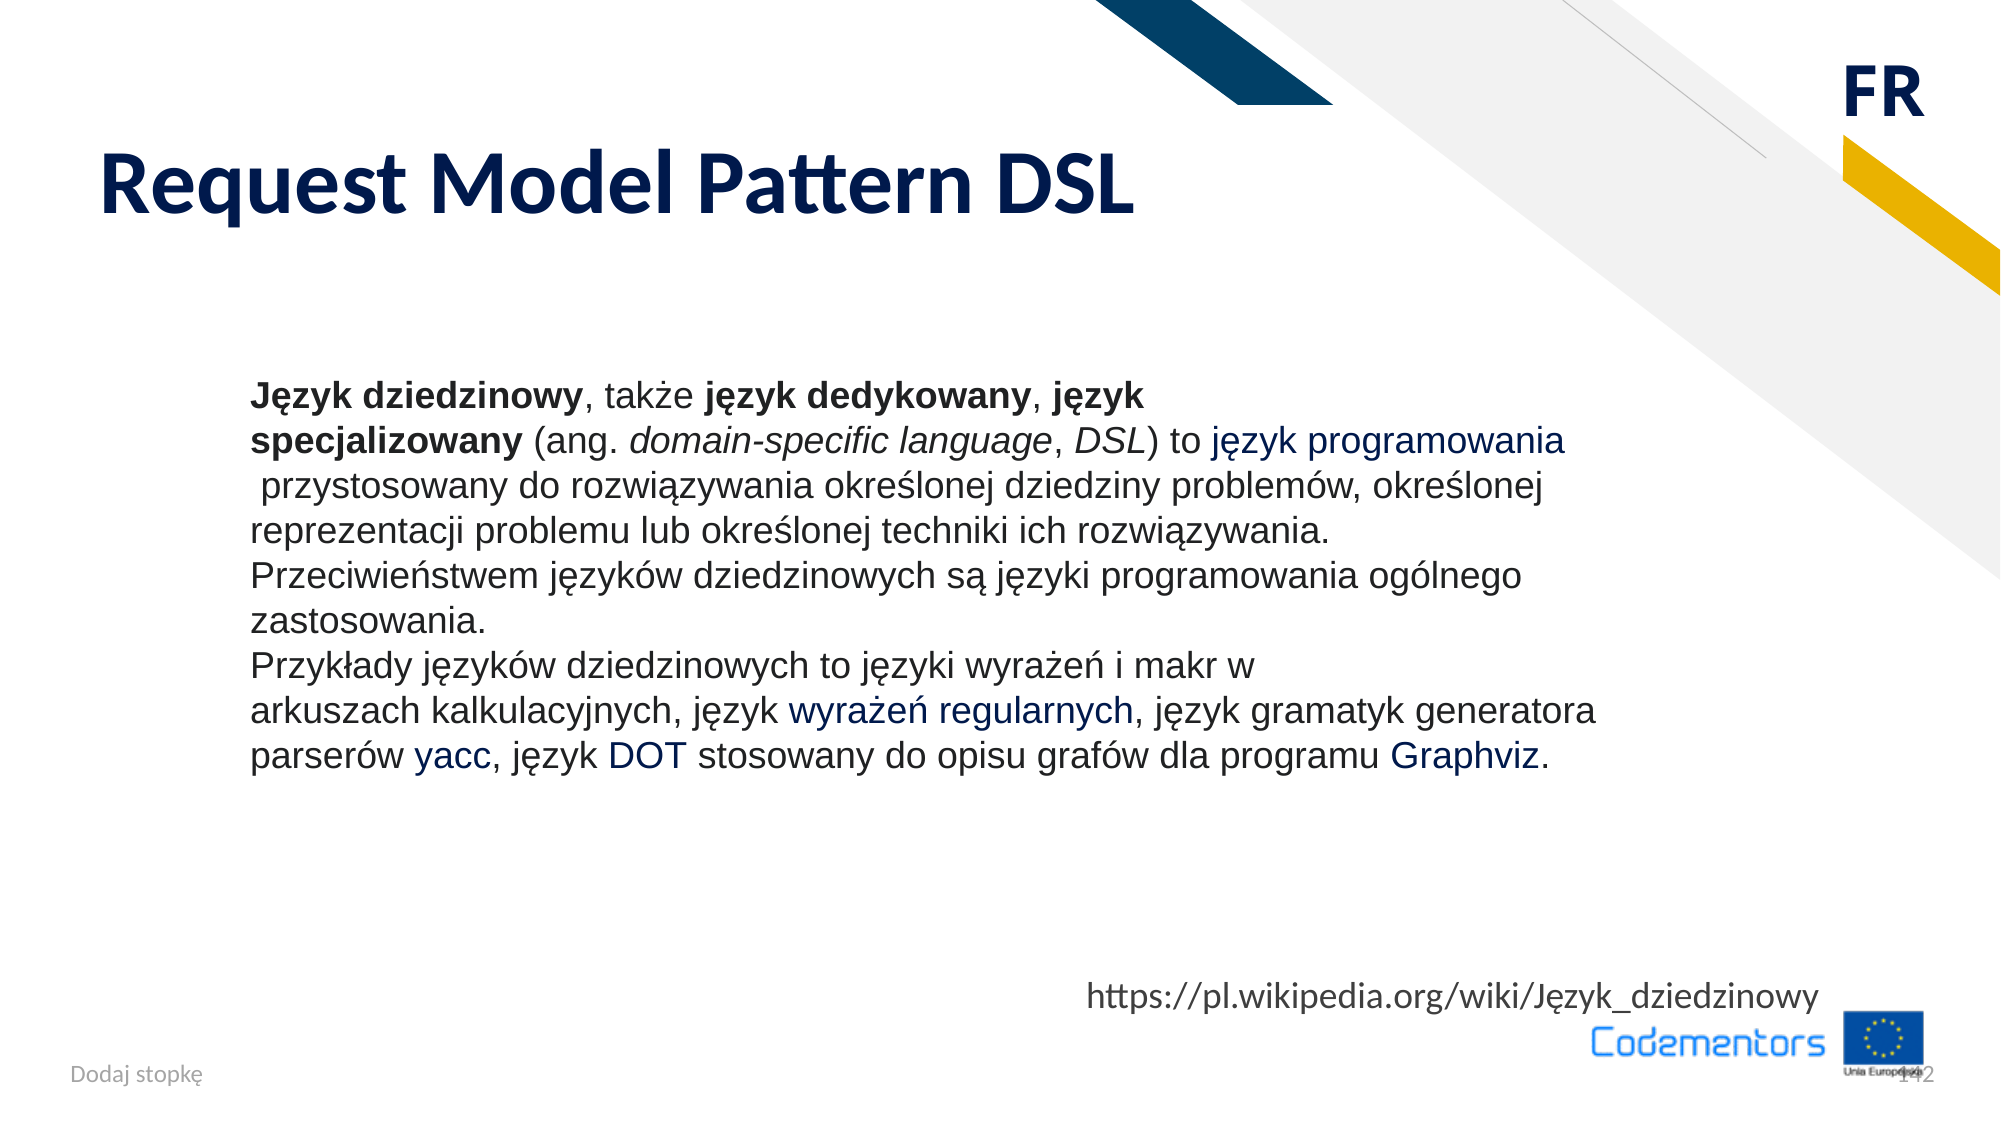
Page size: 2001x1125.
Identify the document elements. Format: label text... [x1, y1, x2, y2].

text_box https://pl.wikipedia.org/wiki/Język_dziedzinowy [1071, 964, 2000, 1024]
footer Dodaj stopkę [55, 1042, 731, 1103]
picture [1591, 994, 1941, 1095]
slide_number 142 [1828, 1042, 1950, 1103]
title Request Model Pattern DSL [85, 34, 1453, 234]
text_box Język dziedzinowy, także język dedykowany, język specjalizowany (ang. domain-specific language, DSL) to język programowania przystosowany do rozwiązywania określonej dziedziny problemów, określonej reprezentacji problemu lub określonej techniki ich rozwiązywania. Przeciwieństwem języków dziedzinowych są języki programowania ogólnego zastosowania. Przykłady języków dziedzinowych to języki wyrażeń i makr w arkuszach kalkulacyjnych, język wyrażeń regularnych, język gramatyk generatora parserów yacc, język DOT stosowany do opisu grafów dla programu Graphviz. [235, 364, 1633, 829]
